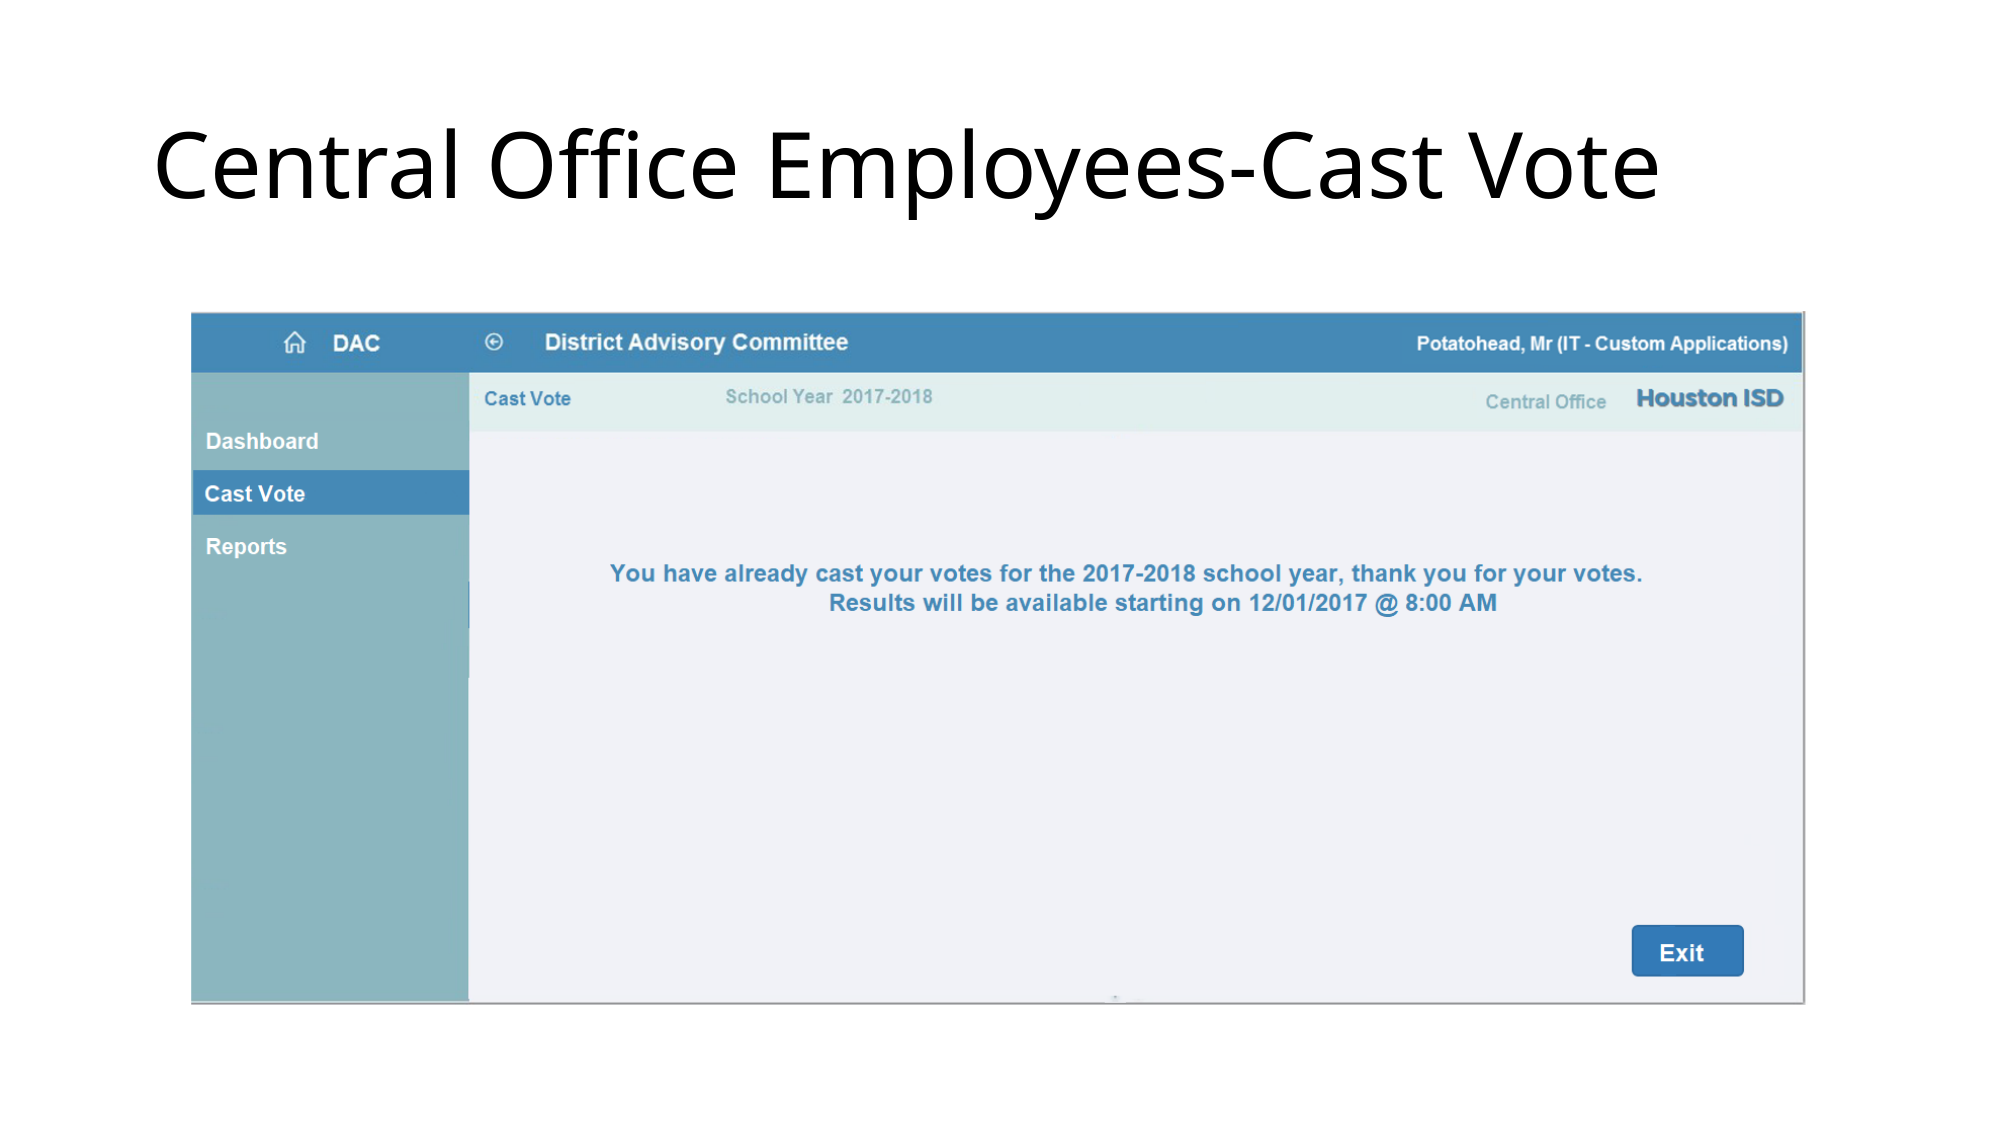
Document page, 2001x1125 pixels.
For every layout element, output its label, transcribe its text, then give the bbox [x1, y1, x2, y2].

title Central Office Employees-Cast Vote [137, 59, 1863, 278]
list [173, 299, 1827, 1014]
